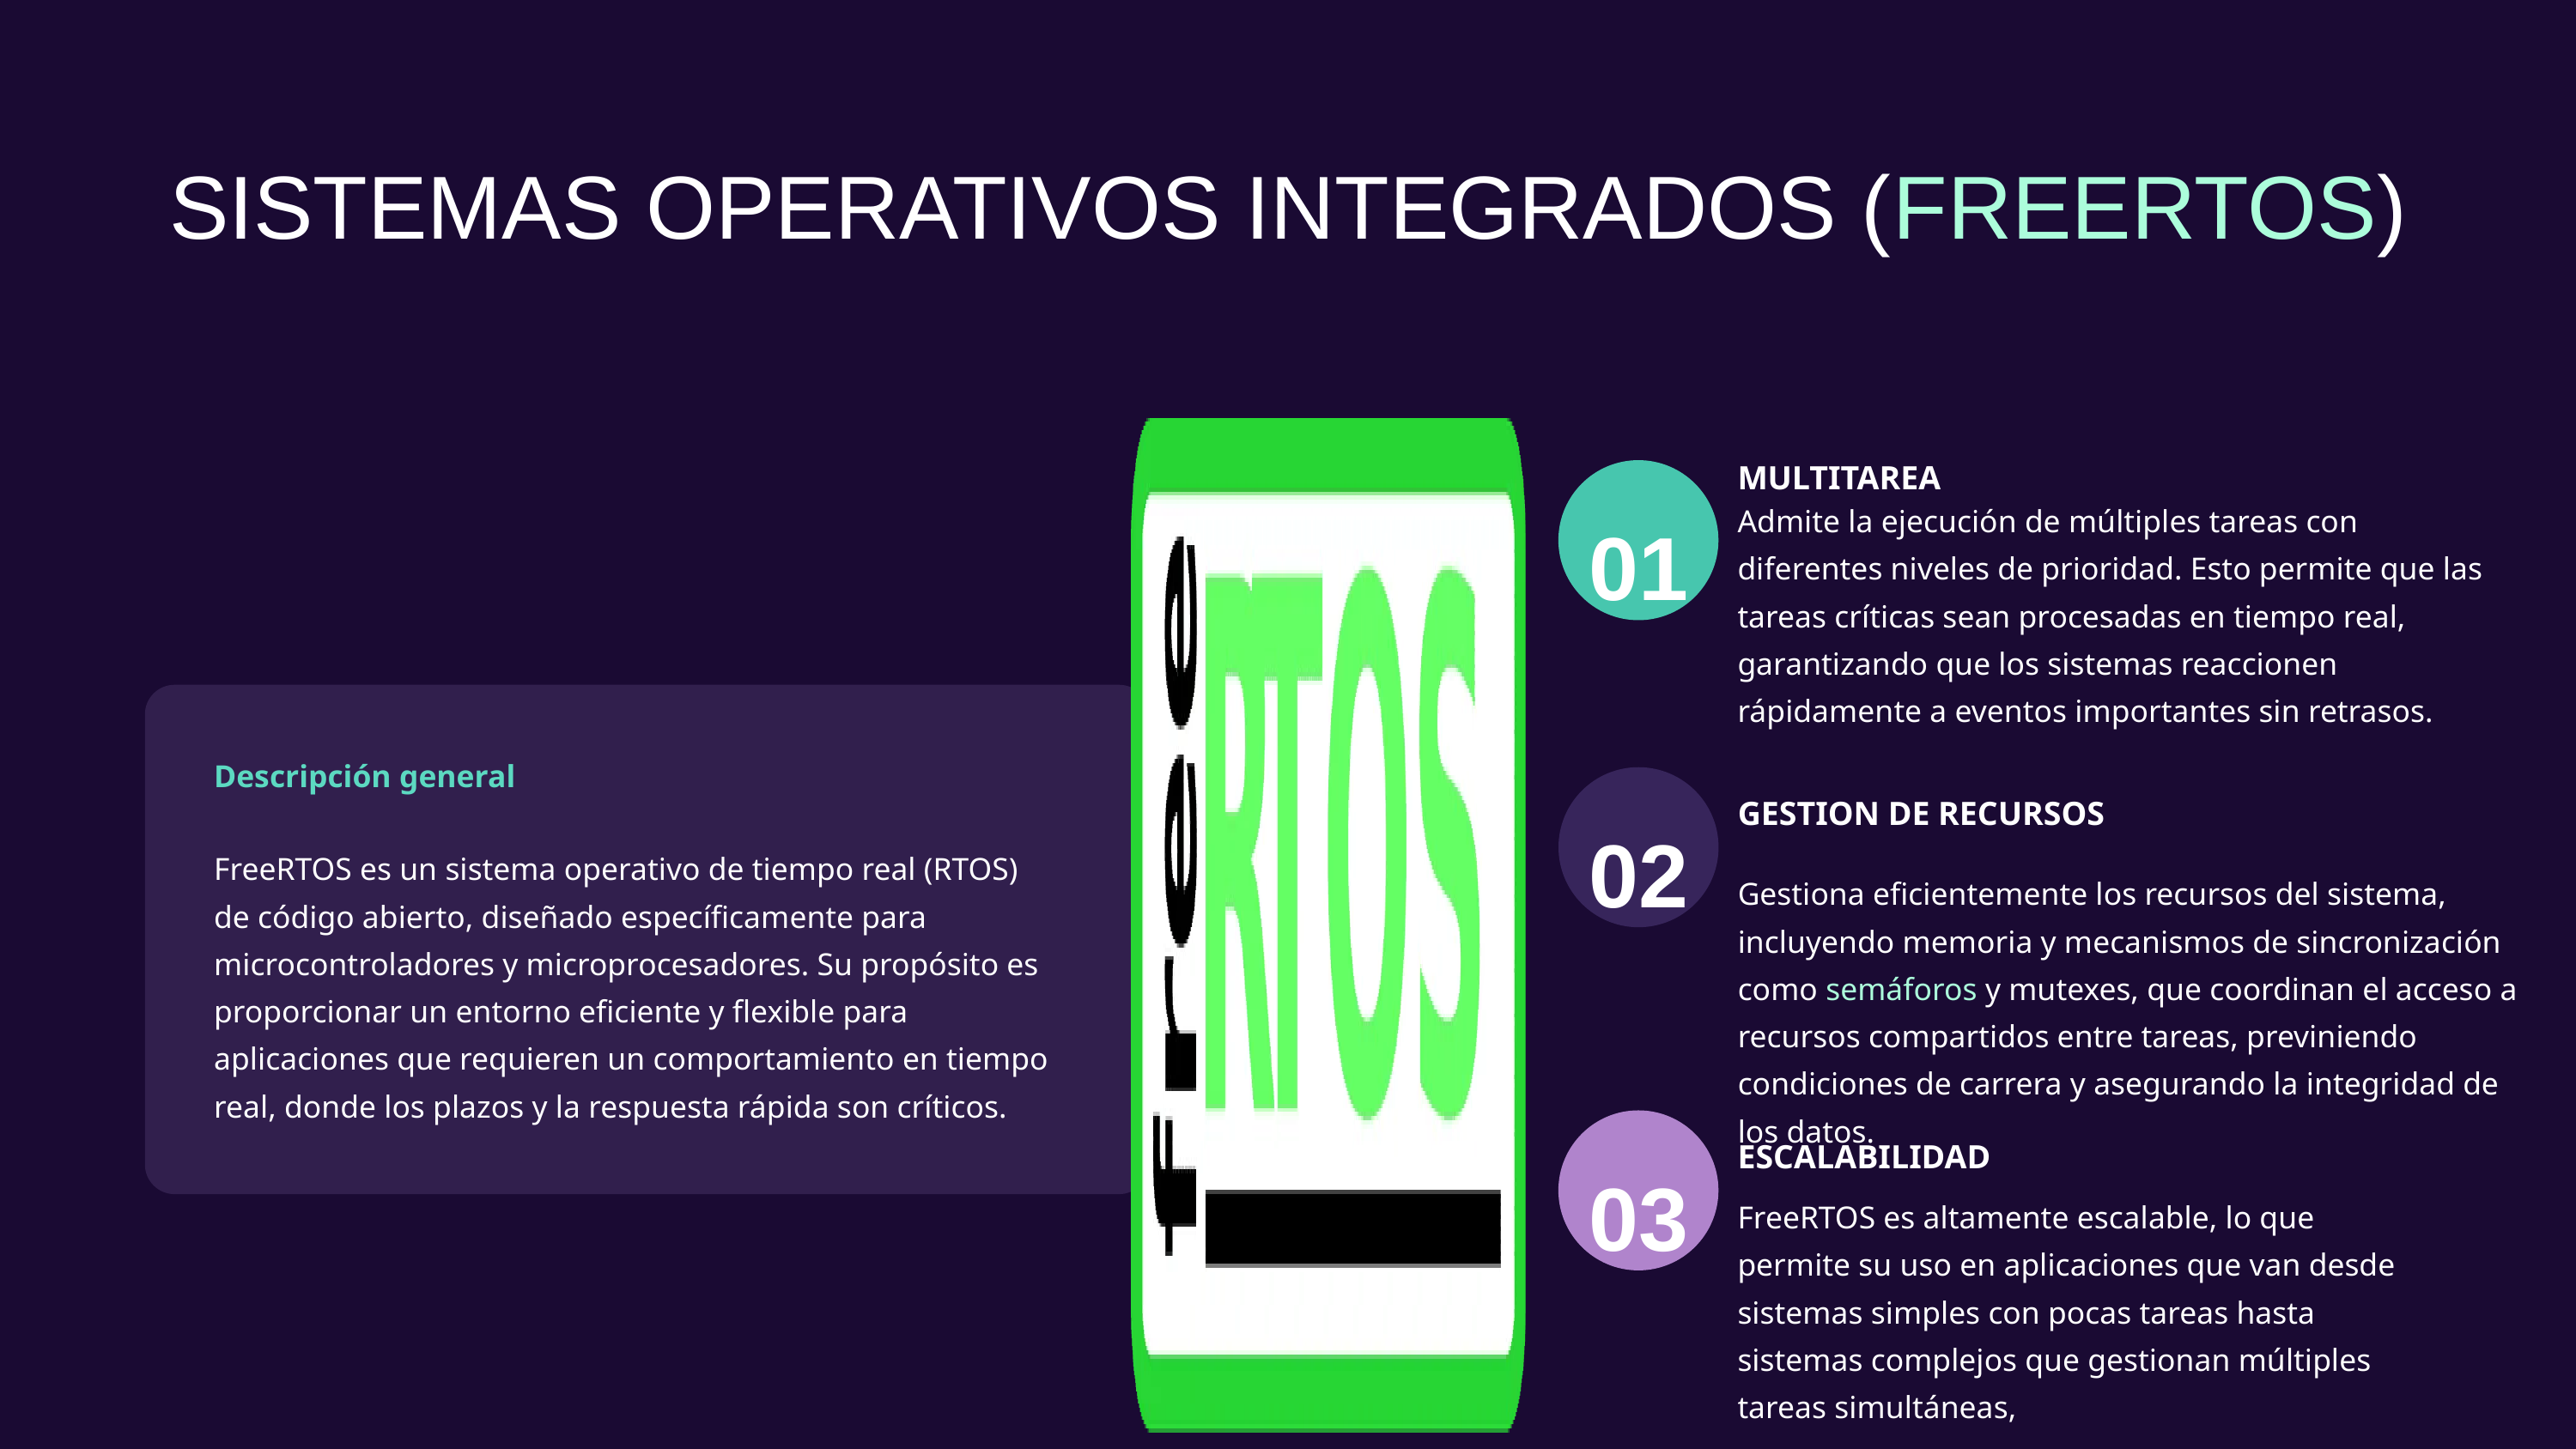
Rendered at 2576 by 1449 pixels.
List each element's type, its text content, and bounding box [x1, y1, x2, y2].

text_box Admite la ejecución de múltiples tareas con diferentes niveles de prioridad. Esto permite que las tareas críticas sean procesadas en tiempo real, garantizando que los sistemas reaccionen rápidamente a eventos importantes sin retrasos. [1737, 491, 2500, 729]
text_box ESCALABILIDAD [1737, 1149, 2432, 1175]
text_box SISTEMAS OPERATIVOS INTEGRADOS (FREERTOS) [144, 126, 2432, 257]
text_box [1558, 767, 1719, 928]
text_box MULTITAREA [1737, 446, 2432, 496]
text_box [1558, 1110, 1719, 1271]
text_box Gestiona eficientemente los recursos del sistema, incluyendo memoria y mecanismos de sincronización como semáforos y mutexes, que coordinan el acceso a recursos compartidos entre tareas, previniendo condiciones de carrera y asegurando la integridad de los datos. [1737, 864, 2541, 1149]
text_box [1558, 459, 1719, 621]
text_box GESTION DE RECURSOS [1737, 781, 2432, 832]
text_box [1131, 418, 1526, 1437]
text_box FreeRTOS es altamente escalable, lo que permite su uso en aplicaciones que van desde sistemas simples con pocas tareas hasta sistemas complejos que gestionan múltiples tareas simultáneas, [1737, 1187, 2432, 1425]
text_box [144, 674, 1149, 1195]
